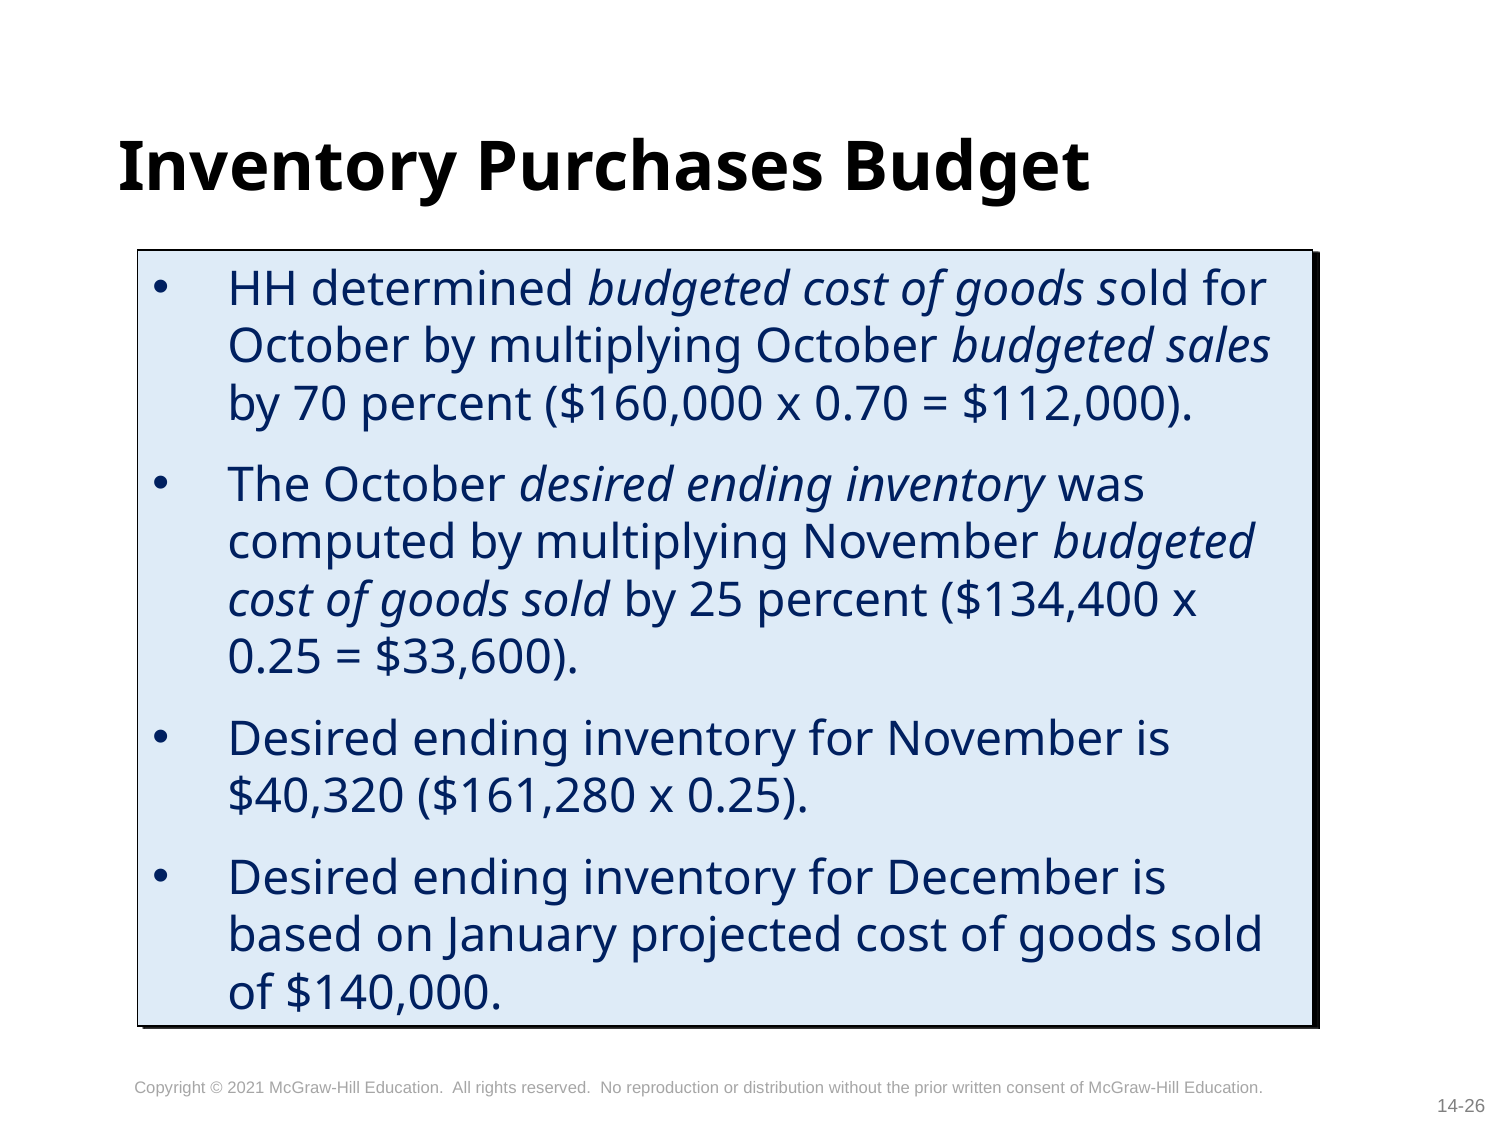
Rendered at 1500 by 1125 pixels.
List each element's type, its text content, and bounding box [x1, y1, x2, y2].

title Inventory Purchases Budget [103, 59, 1397, 278]
text_box HH determined budgeted cost of goods sold for October by multiplying October budgeted sales by 70 percent ($160,000 x 0.70 = $112,000). The October desired ending inventory was computed by multiplying November budgeted cost of goods sold by 25 percent ($134,400 x 0.25 = $33,600). Desired ending inventory for November is $40,320 ($161,280 x 0.25). Desired ending inventory for December is based on January projected cost of goods sold of $140,000. [137, 249, 1313, 1027]
